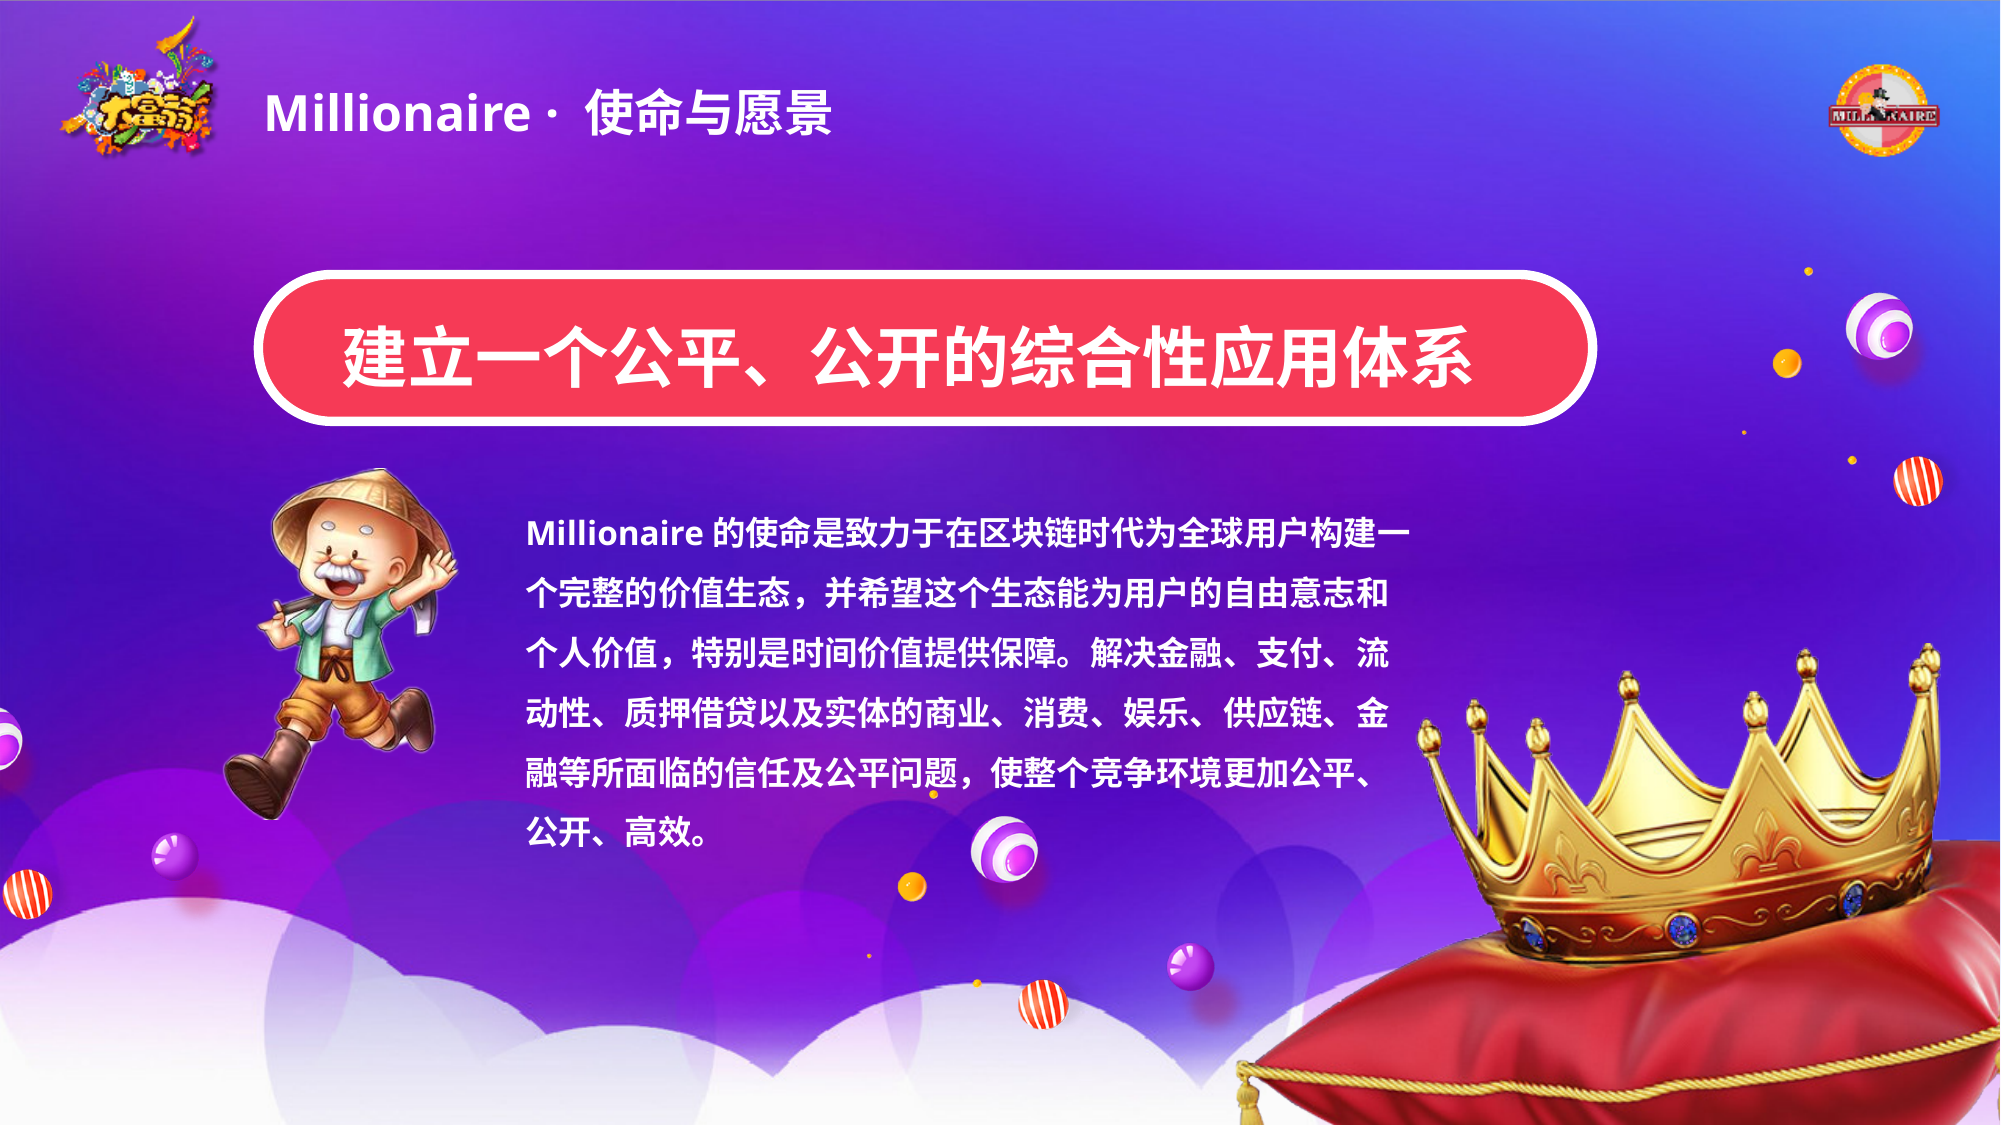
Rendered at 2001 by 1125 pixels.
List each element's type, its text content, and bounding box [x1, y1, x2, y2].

text_box Millionaire · 使命与愿景 [248, 73, 939, 149]
text_box Millionaire的使命是致力于在区块链时代为全球用户构建一个完整的价值生态，并希望这个生态能为用户的自由意志和个人价值，特别是时间价值提供保障。解决金融、支付、流动性、质押借贷以及实体的商业、消费、娱乐、供应链、金融等所面临的信任及公平问题，使整个竞争环境更加公平、公开、高效。 [510, 484, 1433, 859]
picture [0, 0, 2001, 1125]
text_box [257, 273, 1594, 423]
text_box 建立一个公平、公开的综合性应用体系 [327, 268, 1559, 403]
